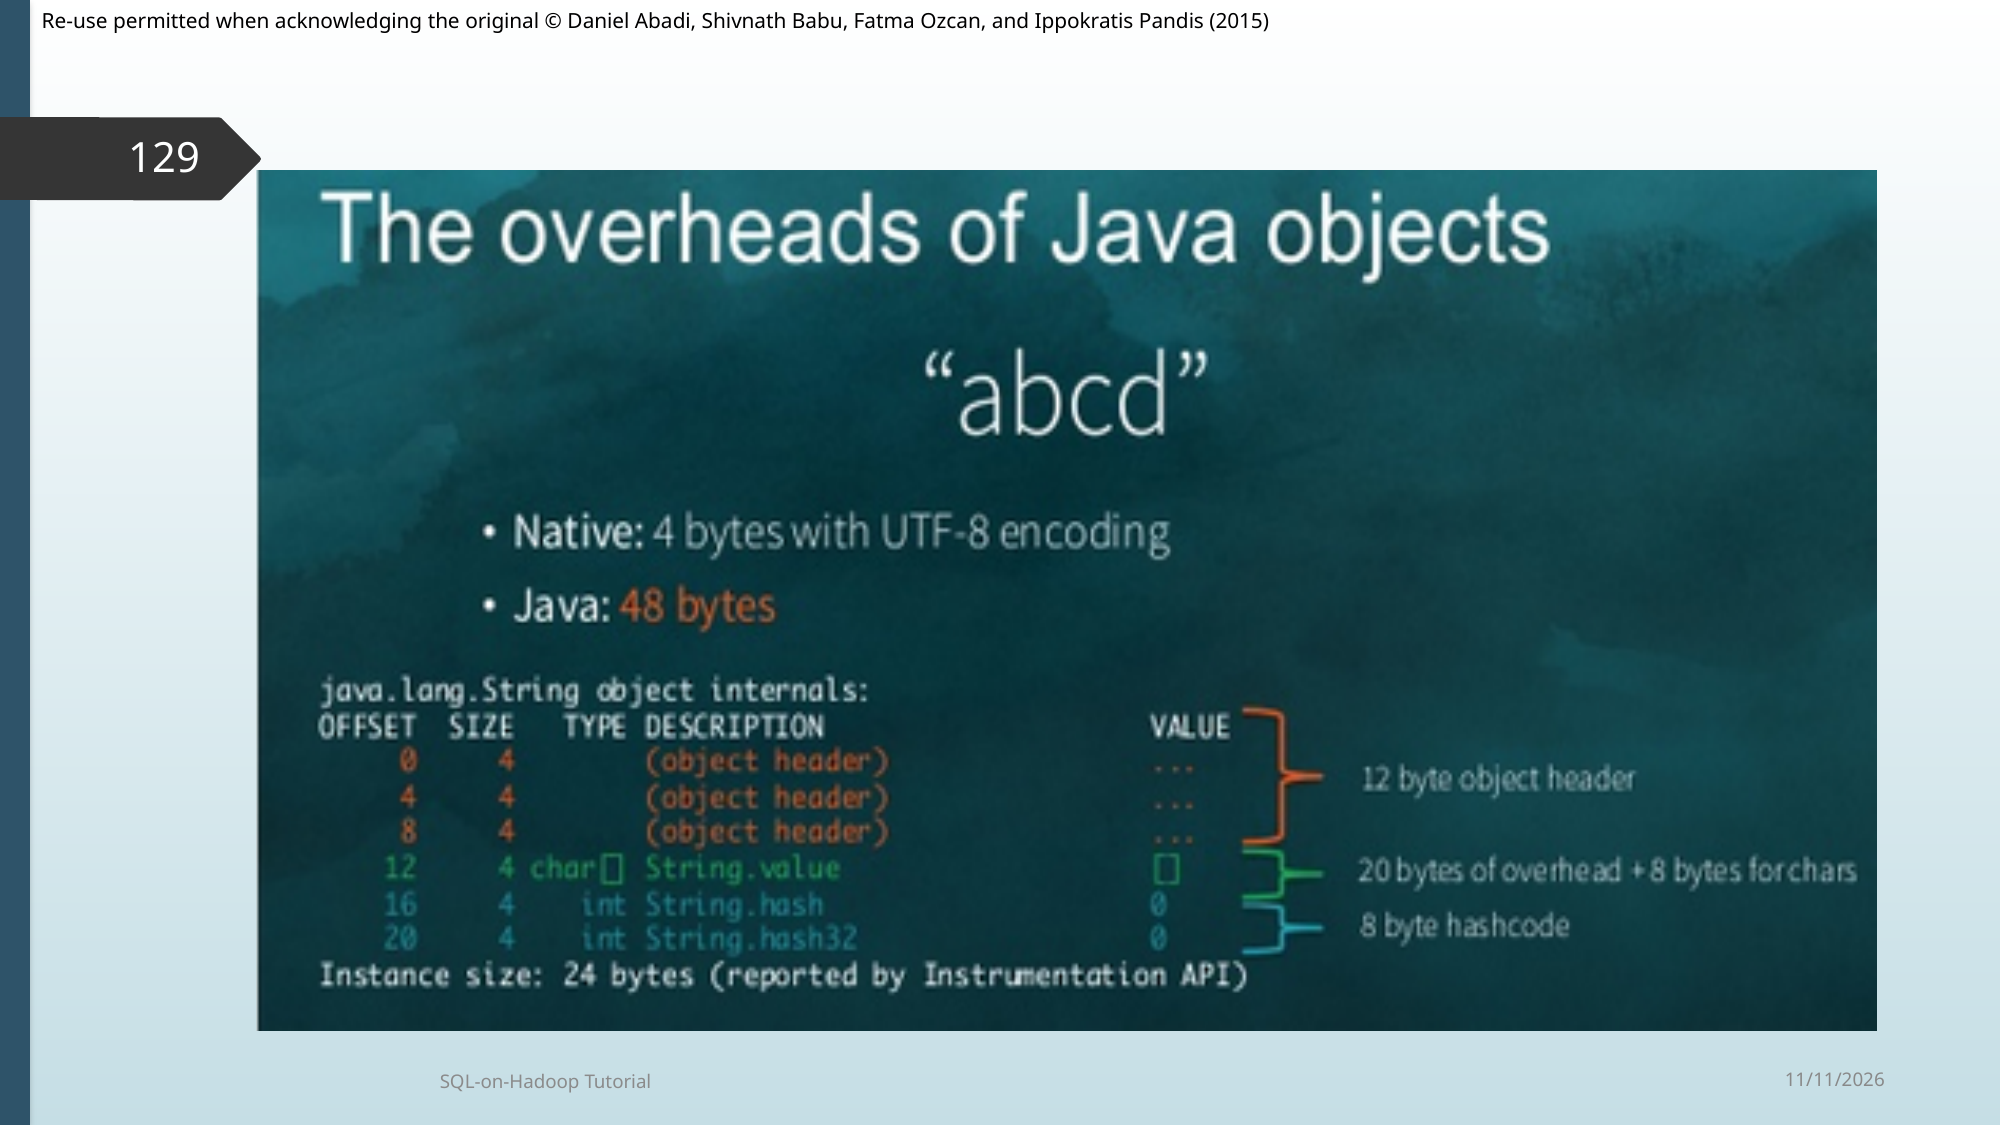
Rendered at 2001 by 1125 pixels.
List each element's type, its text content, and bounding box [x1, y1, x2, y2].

footer SQL-on-Hadoop Tutorial [424, 1051, 1675, 1112]
picture [256, 170, 1877, 1032]
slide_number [1711, 1050, 1900, 1112]
slide_number 129 [87, 129, 216, 189]
